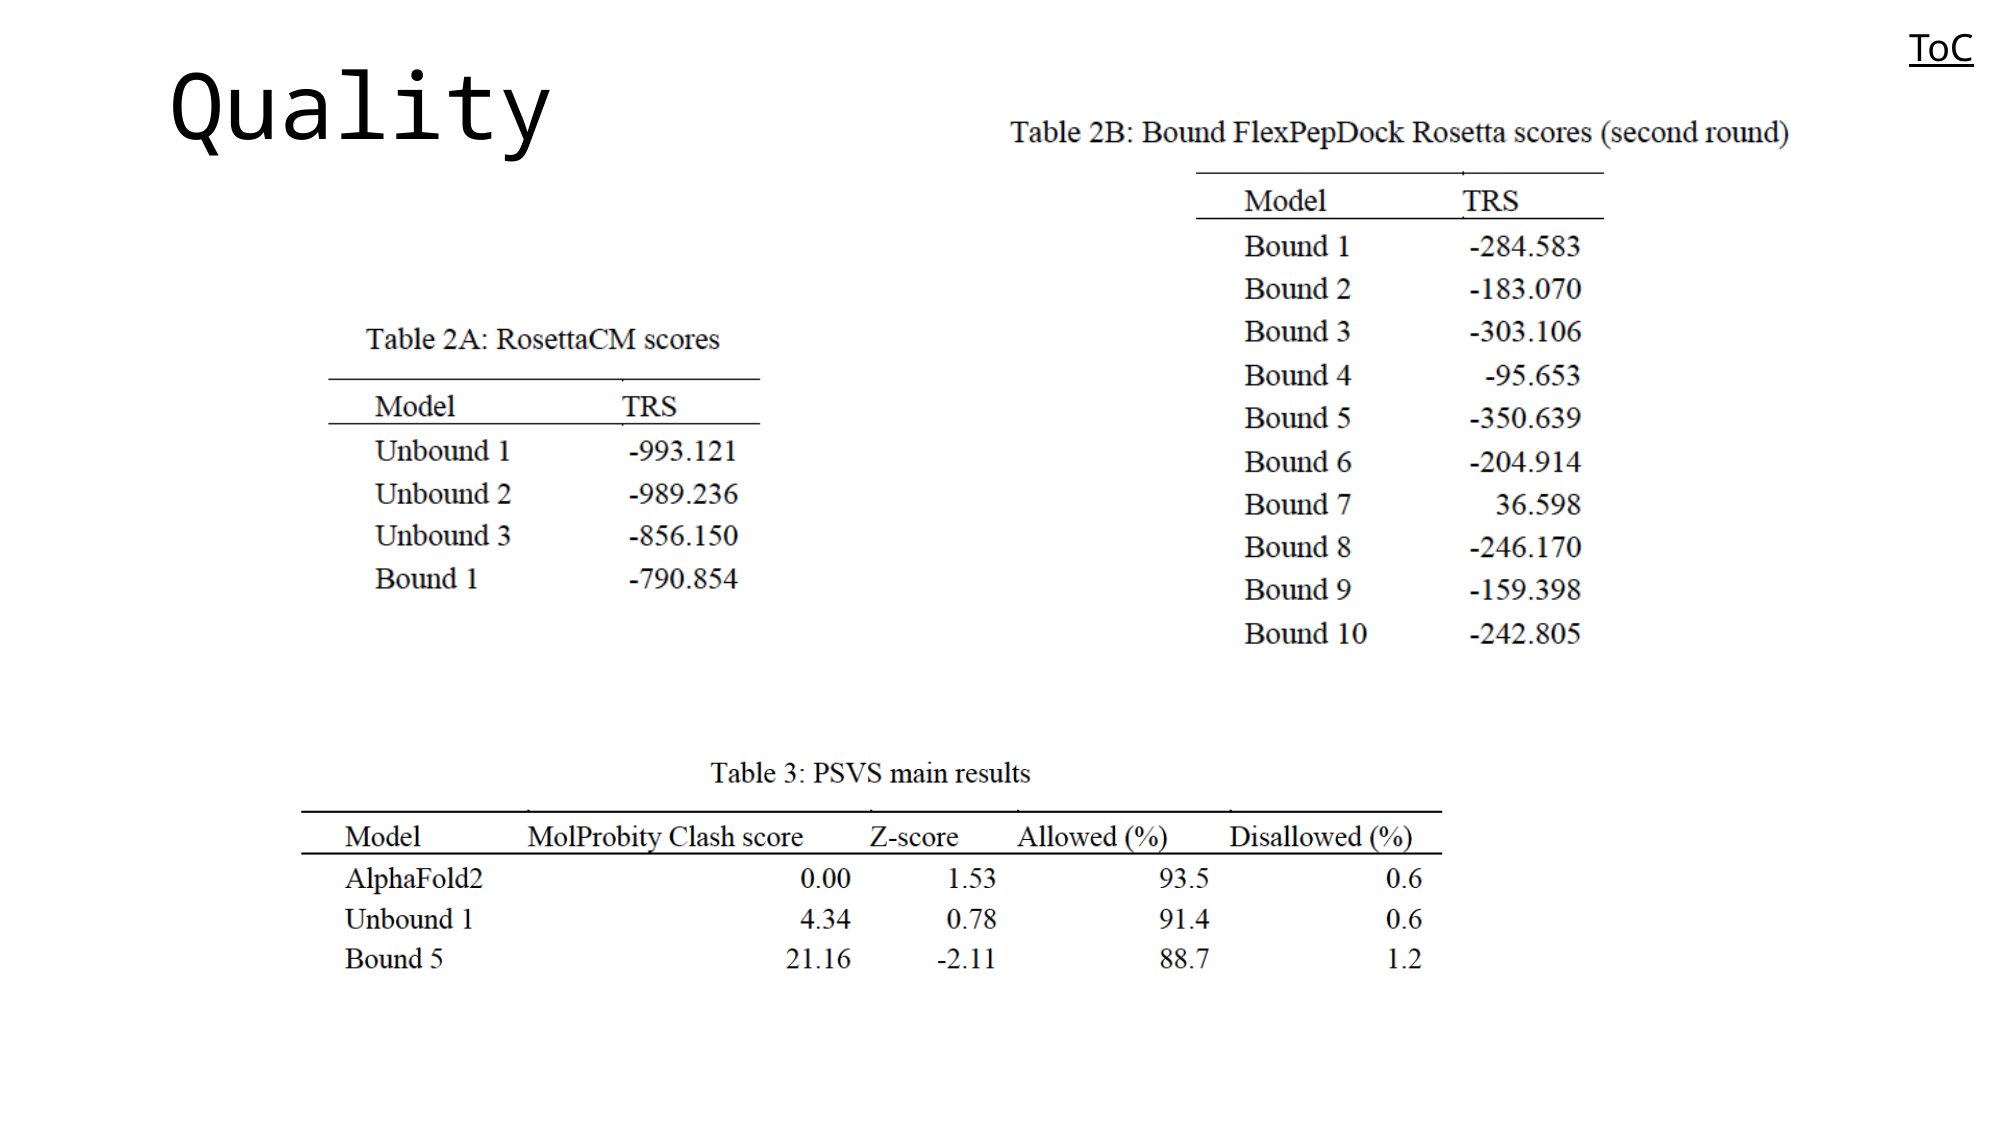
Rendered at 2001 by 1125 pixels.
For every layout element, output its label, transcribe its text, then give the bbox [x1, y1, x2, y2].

picture [299, 290, 838, 621]
picture [269, 744, 1511, 1032]
title Quality [154, 1, 1880, 219]
text_box ToC [1894, 16, 1989, 83]
picture [982, 93, 1861, 692]
